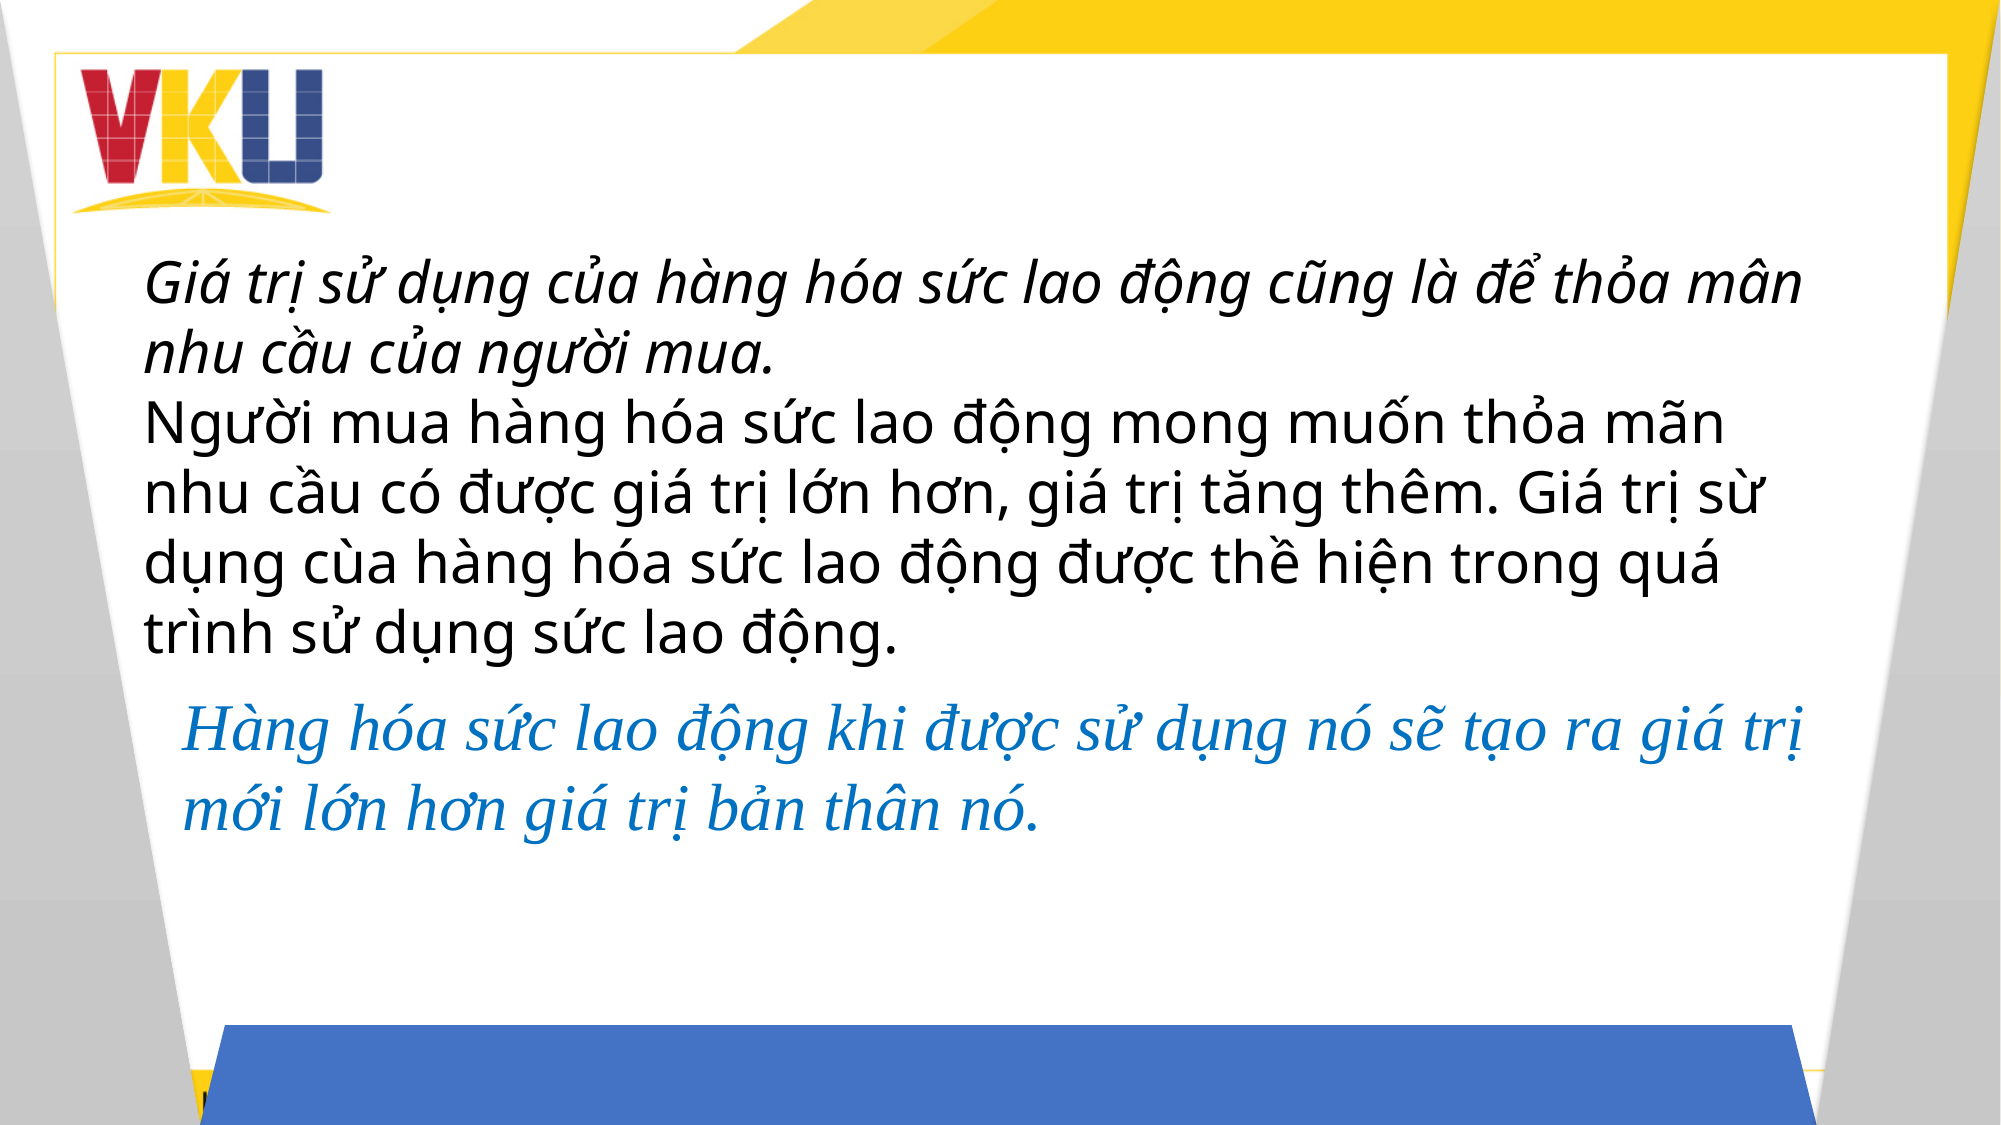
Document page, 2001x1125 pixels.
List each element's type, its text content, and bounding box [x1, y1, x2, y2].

text_box Hàng hóa sức lao động khi được sử dụng nó sẽ tạo ra giá trị mới lớn hơn giá trị bản thân nó. [168, 676, 1836, 932]
picture [1, 0, 1999, 1122]
text_box Giá trị sử dụng của hàng hóa sức lao động cũng là để thỏa mân nhu cầu của người mua. Người mua hàng hóa sức lao động mong muốn thỏa mãn nhu cầu có được giá trị lớn hơn, giá trị tăng thêm. Giá trị sừ dụng cùa hàng hóa sức lao động được thề hiện trong quá trình sử dụng sức lao động. [129, 237, 1836, 743]
